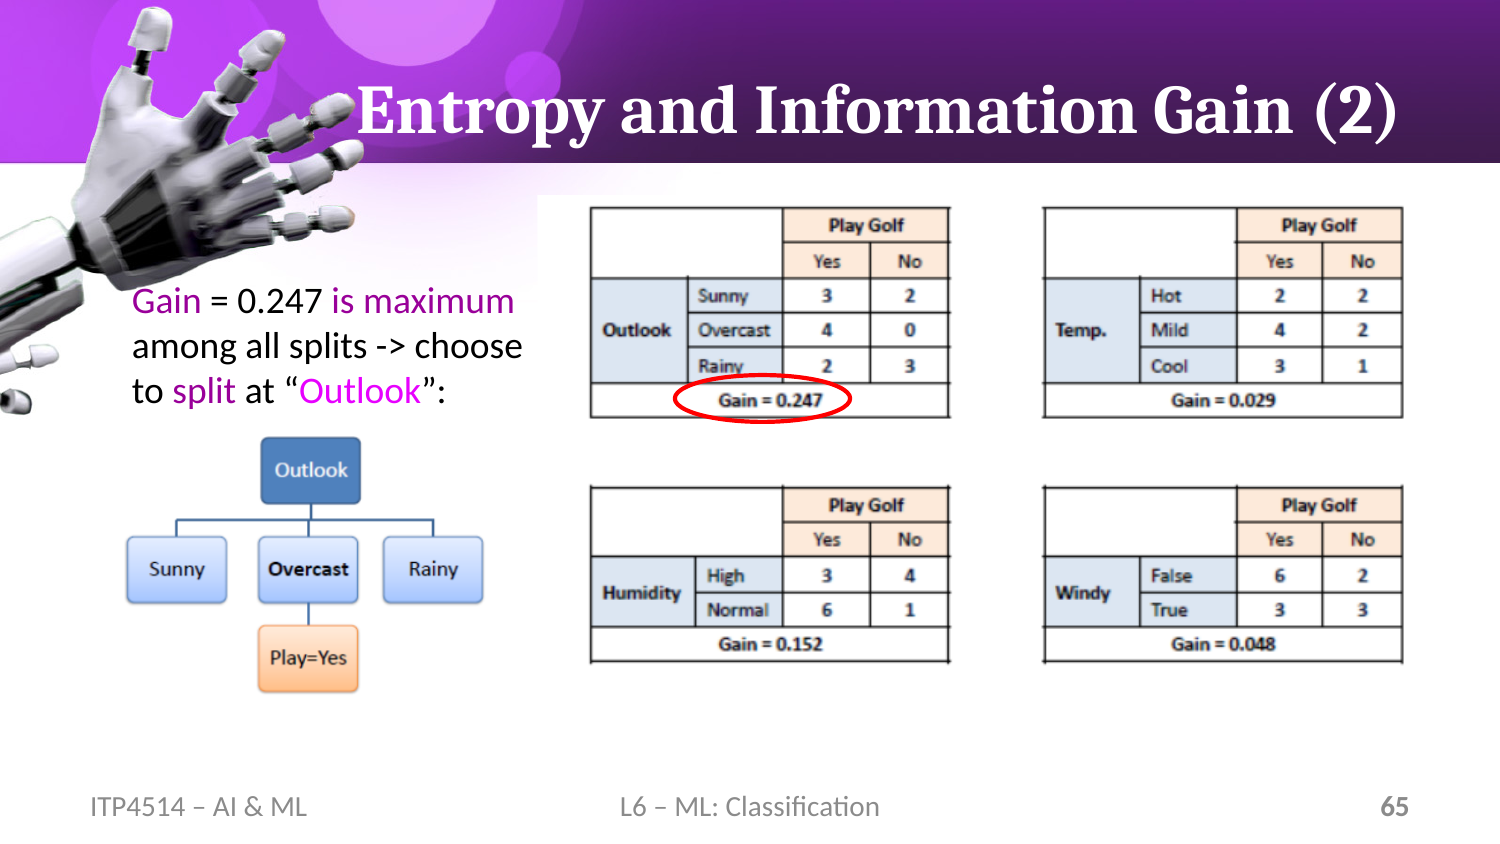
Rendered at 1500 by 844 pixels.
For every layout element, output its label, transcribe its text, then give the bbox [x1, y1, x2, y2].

picture [0, 0, 1500, 844]
title Entropy and Information Gain (2) [341, 46, 1419, 166]
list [537, 195, 1420, 678]
text_box Gain = 0.247 is maximum among all splits -> choose to split at “Outlook”: [117, 268, 532, 419]
slide_number 65 [1200, 782, 1425, 827]
footer L6 – ML: Classification [449, 782, 1051, 827]
slide_number ITP4514 – AI & ML [75, 782, 325, 827]
